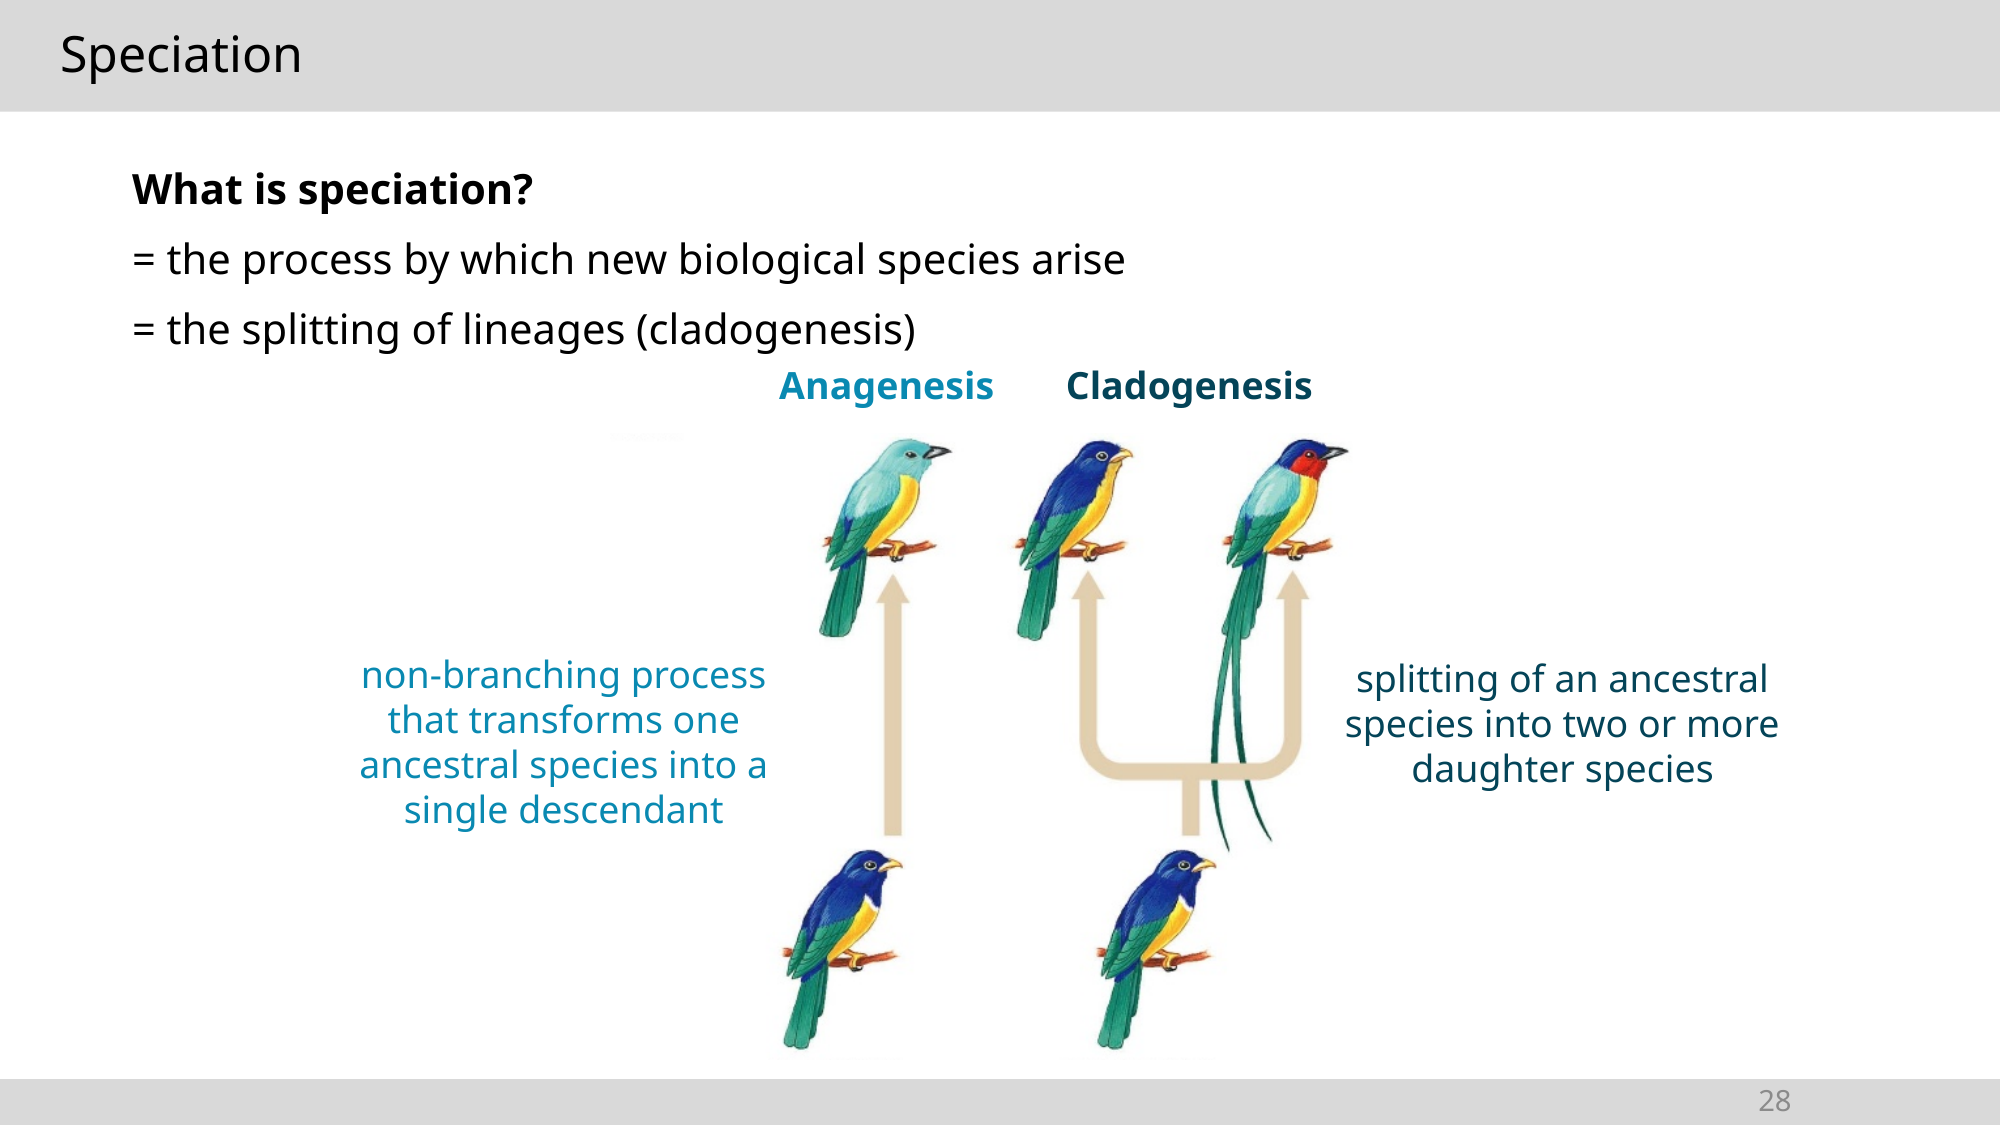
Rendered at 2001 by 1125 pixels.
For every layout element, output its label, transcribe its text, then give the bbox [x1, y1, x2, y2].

text_box non-branching process that transforms one ancestral species into a single descendant [318, 643, 579, 839]
footer [0, 1079, 1550, 1125]
list What is speciation? = the process by which new biological species arise = the splitting of lineages (cladogenesis) [117, 160, 1842, 875]
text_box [579, 354, 1530, 1060]
slide_number 28 [1550, 1079, 2000, 1125]
title Speciation [0, 0, 2000, 112]
text_box splitting of an ancestral species into two or more daughter species [1530, 648, 1809, 798]
